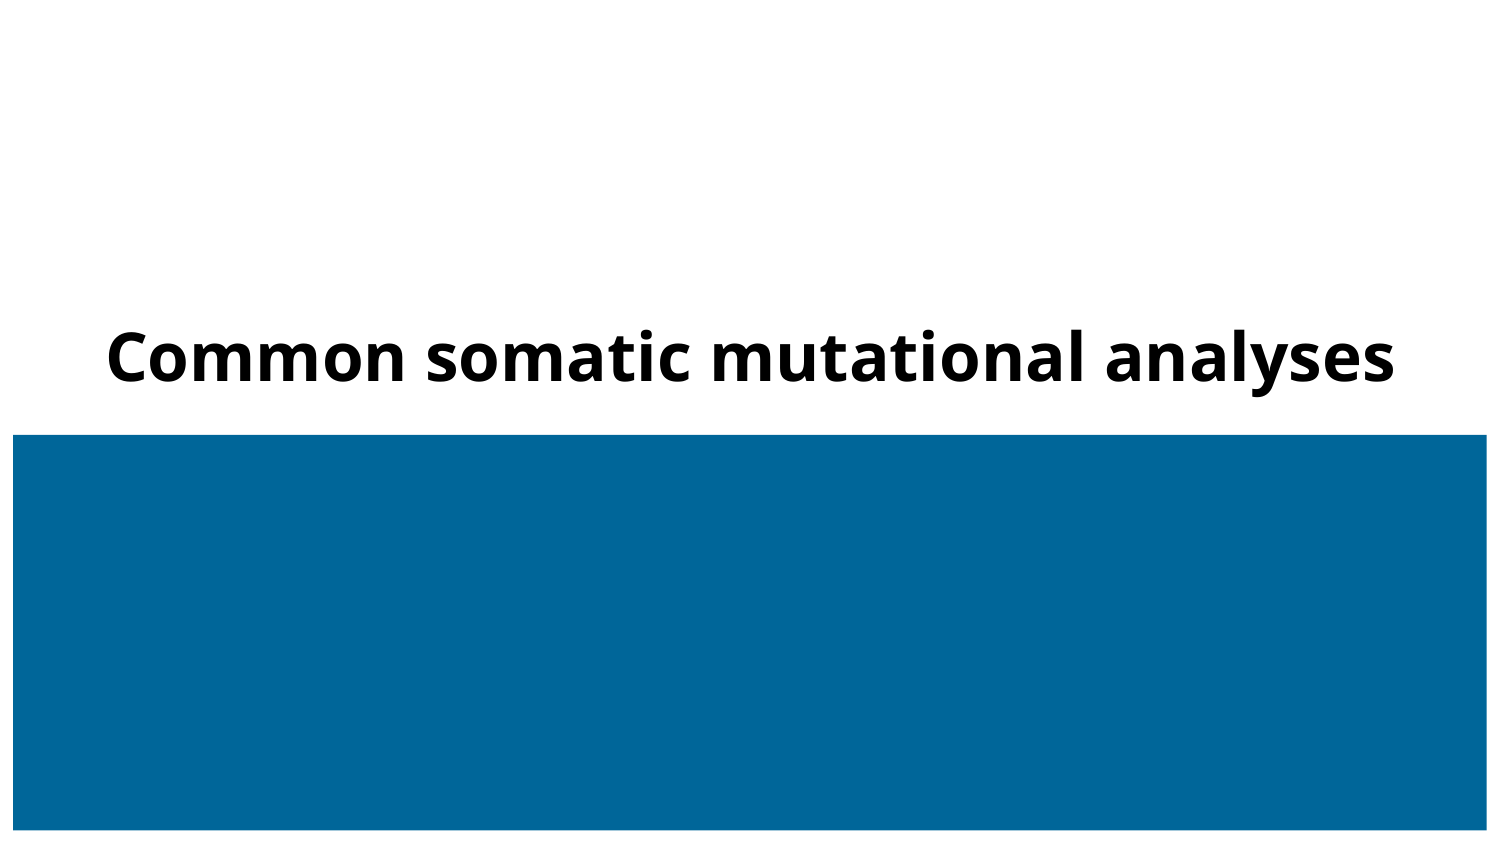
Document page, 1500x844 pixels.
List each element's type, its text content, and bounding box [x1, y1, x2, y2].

title Common somatic mutational analyses [79, 281, 1423, 411]
